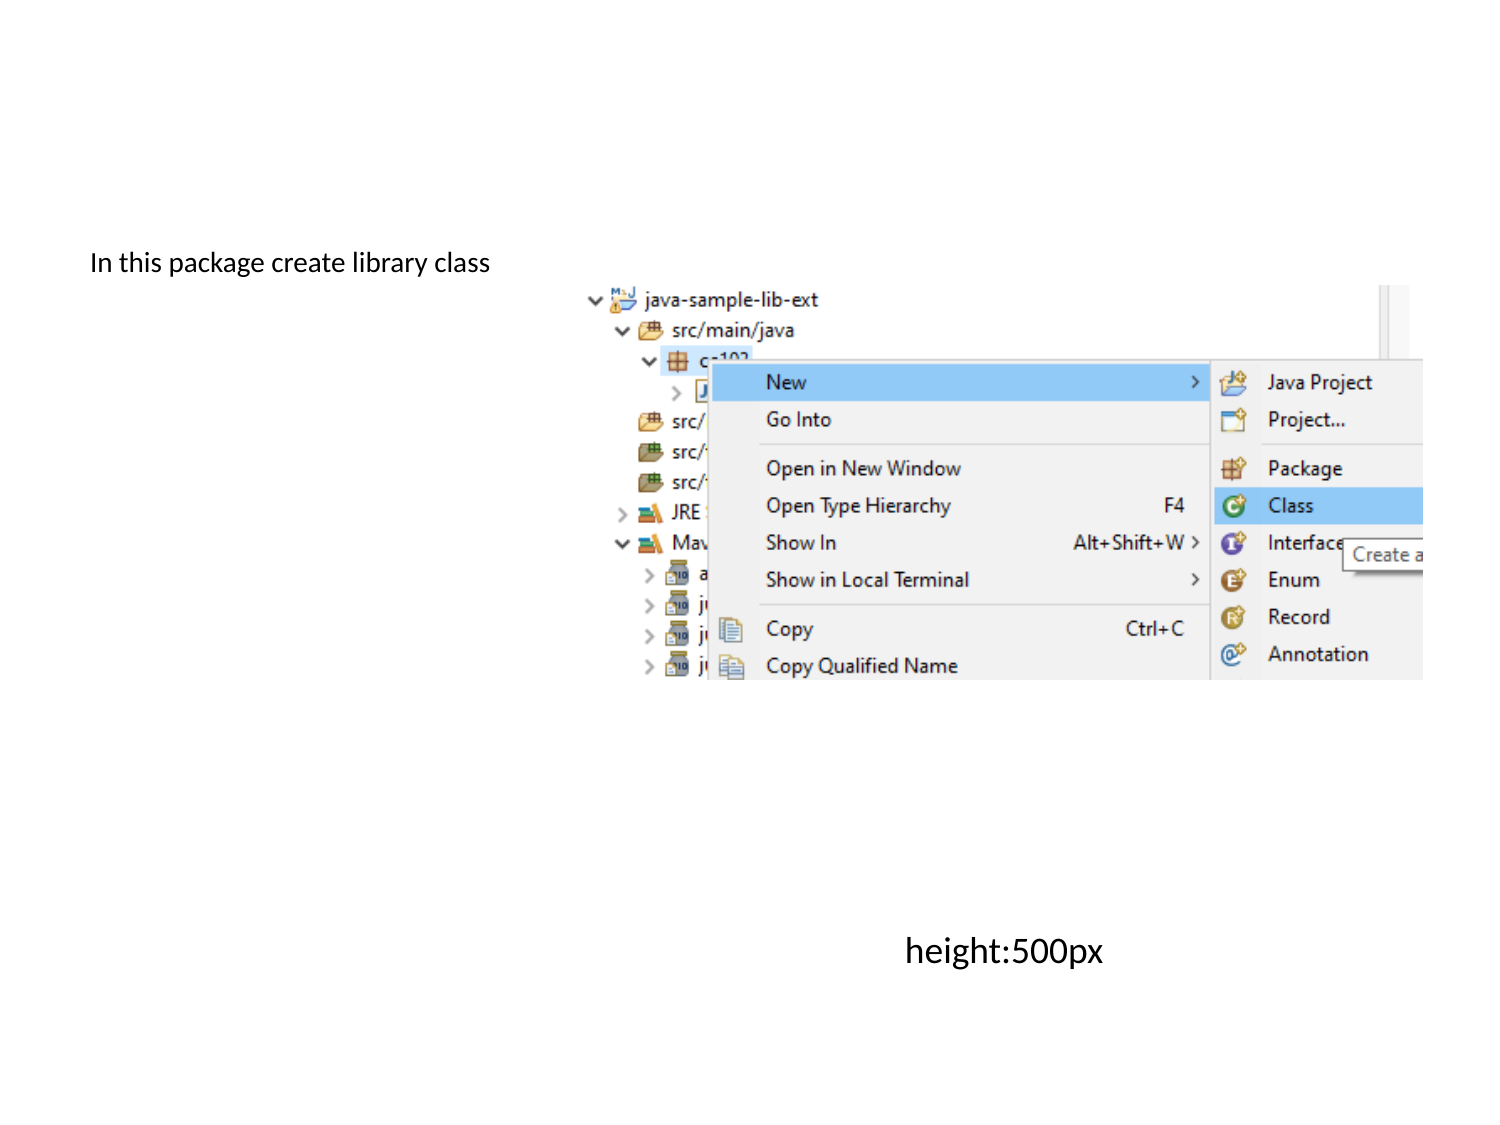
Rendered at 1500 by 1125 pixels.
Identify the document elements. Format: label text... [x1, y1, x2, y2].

list In this package create library class [75, 235, 569, 1005]
text_box height:500px [585, 918, 1423, 1003]
picture [585, 285, 1424, 680]
